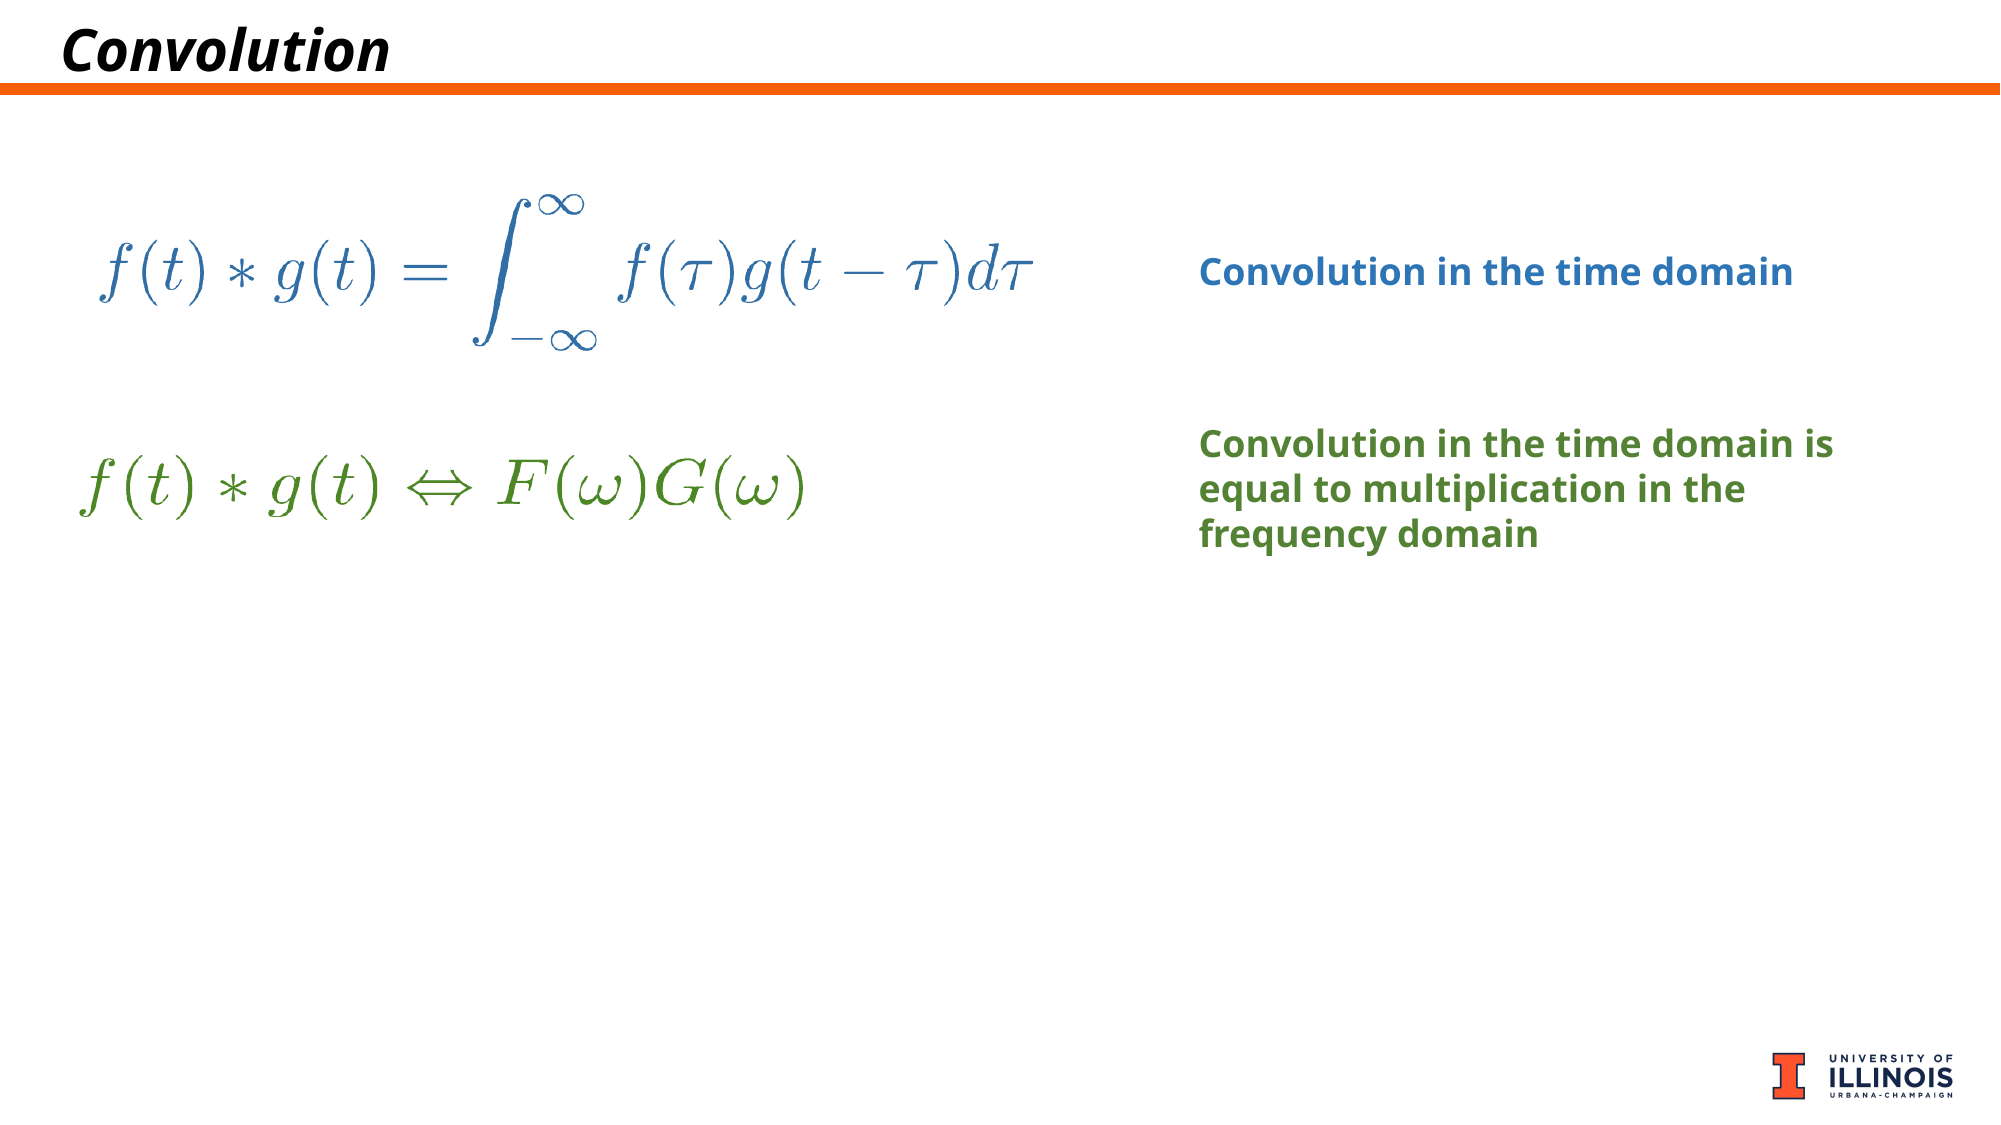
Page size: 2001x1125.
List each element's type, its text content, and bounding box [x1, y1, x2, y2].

picture [99, 190, 1037, 351]
text_box Convolution in the time domain is equal to multiplication in the frequency domain [1183, 412, 1856, 562]
title Convolution [45, 0, 1771, 112]
text_box Convolution in the time domain [1183, 240, 1856, 300]
picture [1747, 1030, 1978, 1125]
picture [79, 455, 807, 521]
